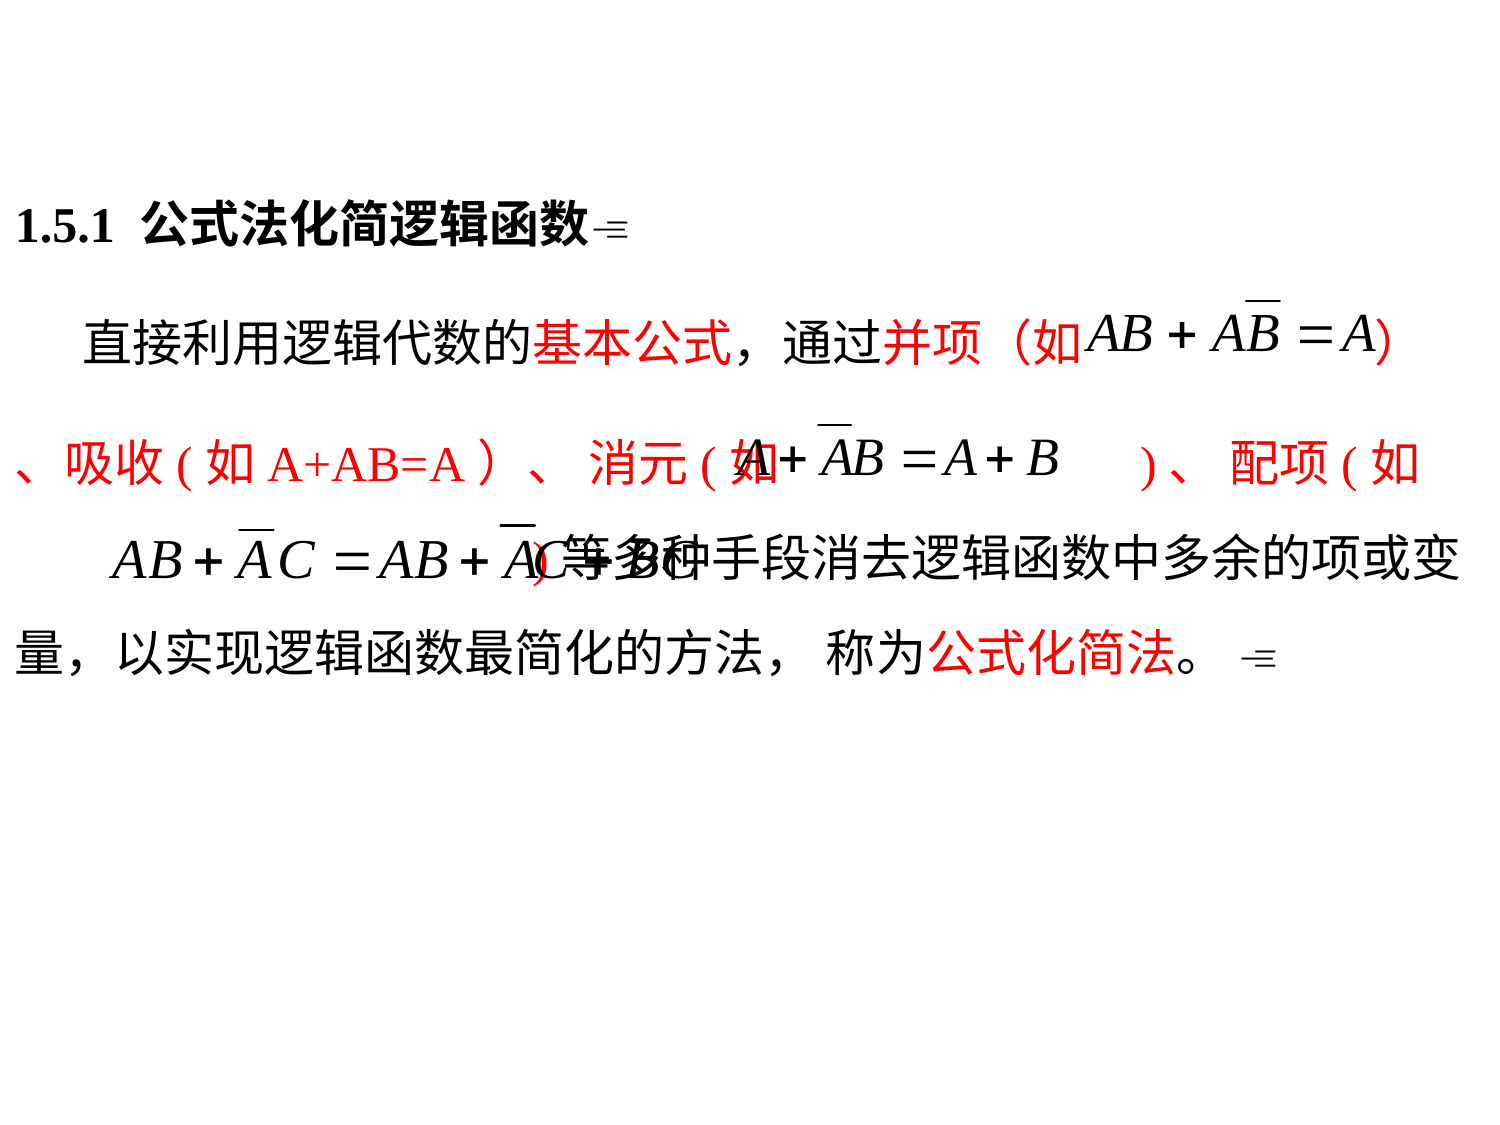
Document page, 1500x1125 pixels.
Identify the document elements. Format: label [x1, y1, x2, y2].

text_box [0, 149, 1500, 793]
